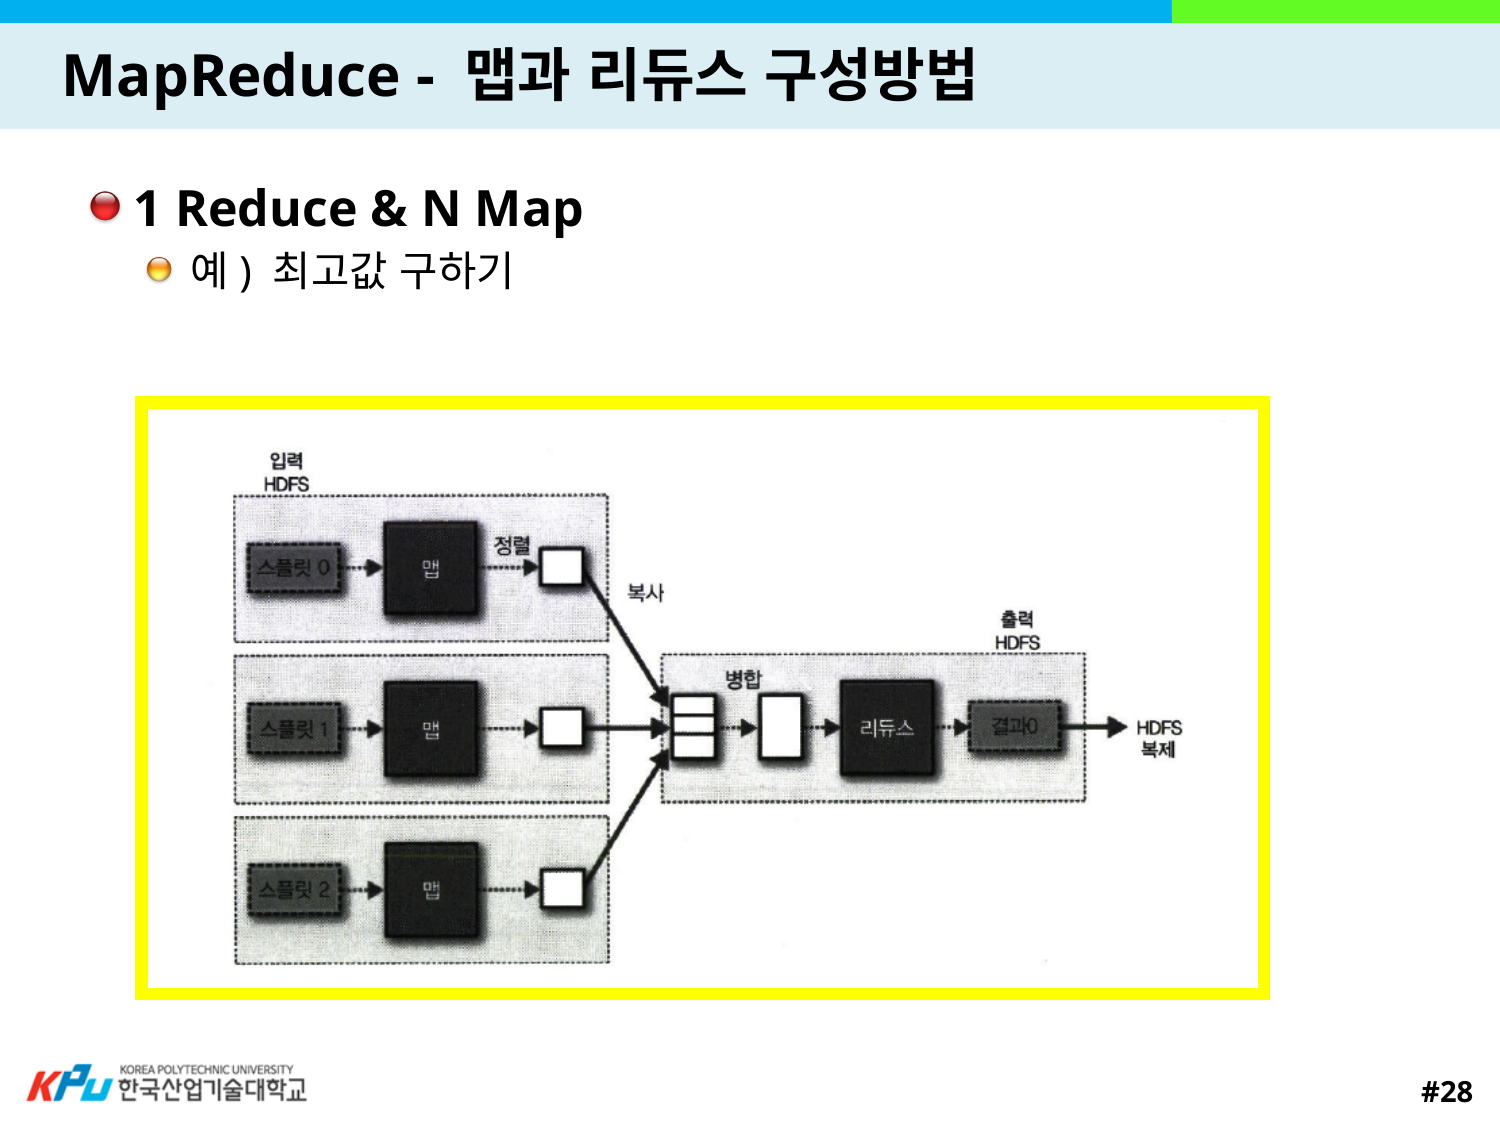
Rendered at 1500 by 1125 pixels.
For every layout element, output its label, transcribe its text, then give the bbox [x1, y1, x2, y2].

picture [144, 255, 174, 285]
list 1 Reduce & N Map 예) 최고값 구하기 [72, 169, 1430, 1043]
picture [87, 189, 123, 225]
title MapReduce - 맵과 리듀스 구성방법 [46, 40, 1454, 106]
picture [19, 1058, 313, 1110]
picture [147, 408, 1259, 988]
